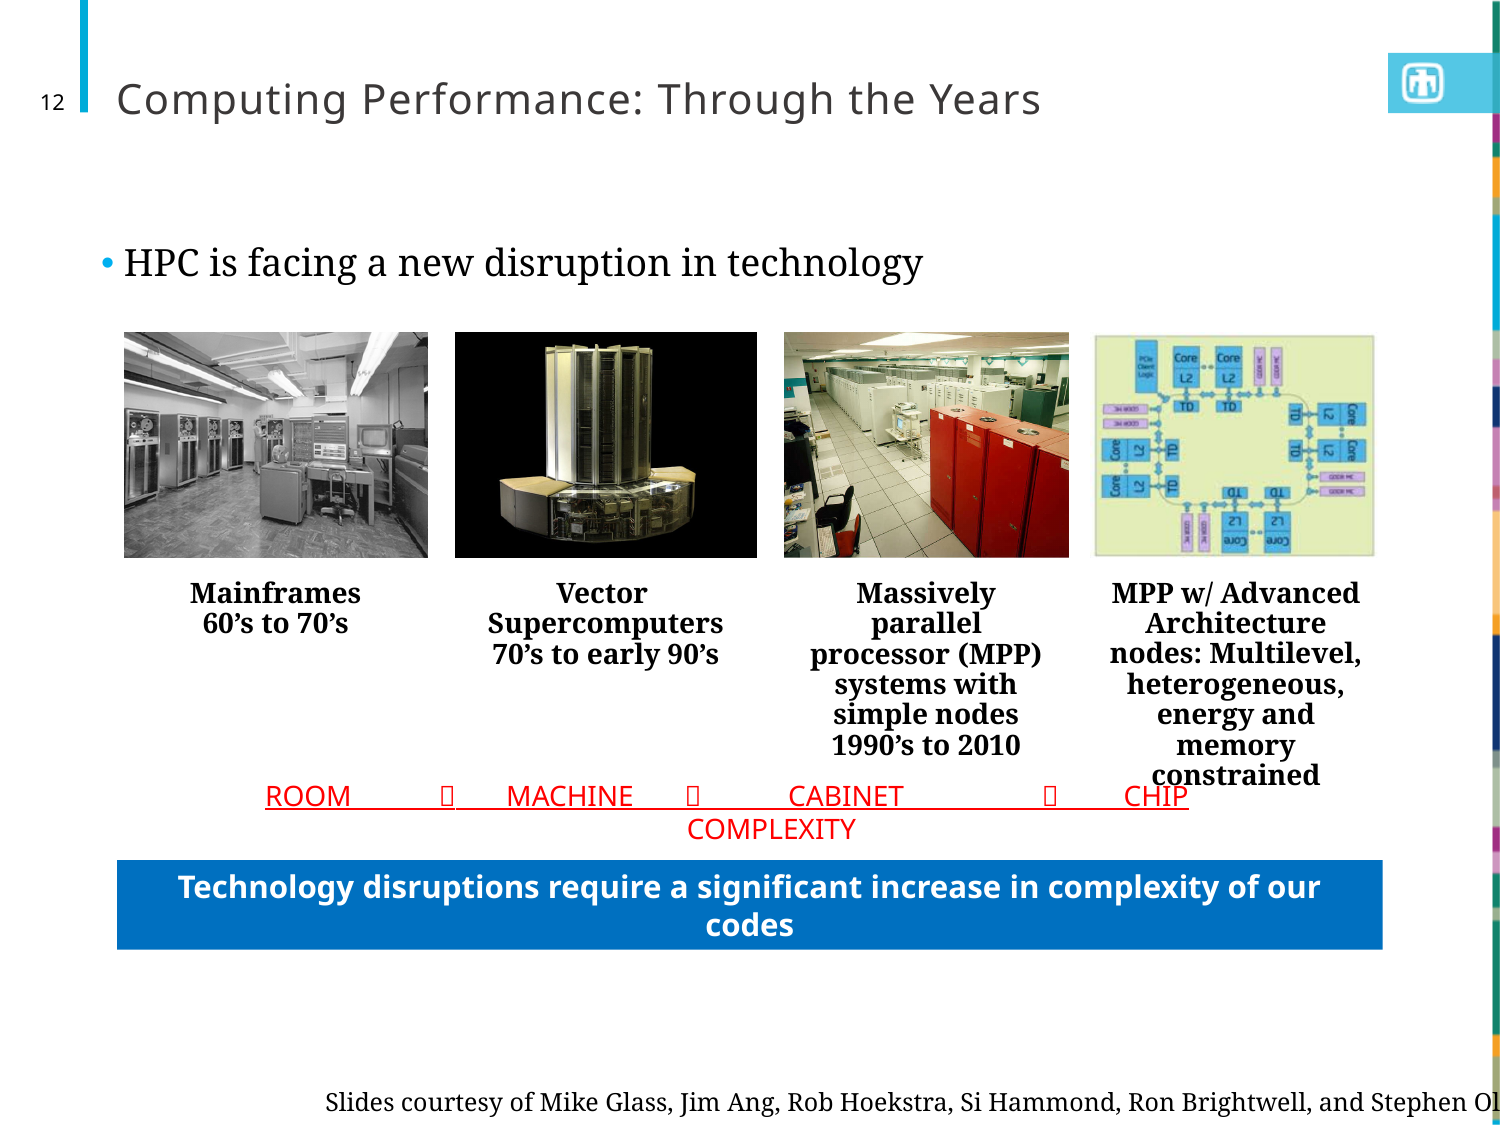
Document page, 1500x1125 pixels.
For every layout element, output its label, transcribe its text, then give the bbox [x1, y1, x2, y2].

title Computing Performance: Through the Years [101, 36, 1339, 131]
text_box Technology disruptions require a significant increase in complexity of our codes [117, 860, 1383, 950]
text_box Slides courtesy of Mike Glass, Jim Ang, Rob Hoekstra, Si Hammond, Ron Brightwell, and Stephen Olivier. [310, 1079, 1500, 1125]
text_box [123, 331, 428, 657]
picture [1493, 330, 1499, 1079]
slide_number 12 [7, 73, 80, 133]
picture [1493, 1, 1500, 215]
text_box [784, 331, 1069, 657]
picture [1401, 62, 1445, 104]
list HPC is facing a new disruption in technology [101, 236, 1339, 779]
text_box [454, 331, 758, 657]
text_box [1086, 331, 1386, 713]
text_box ROOM  MACHINE  CABINET  CHIP COMPLEXITY [250, 779, 1293, 853]
